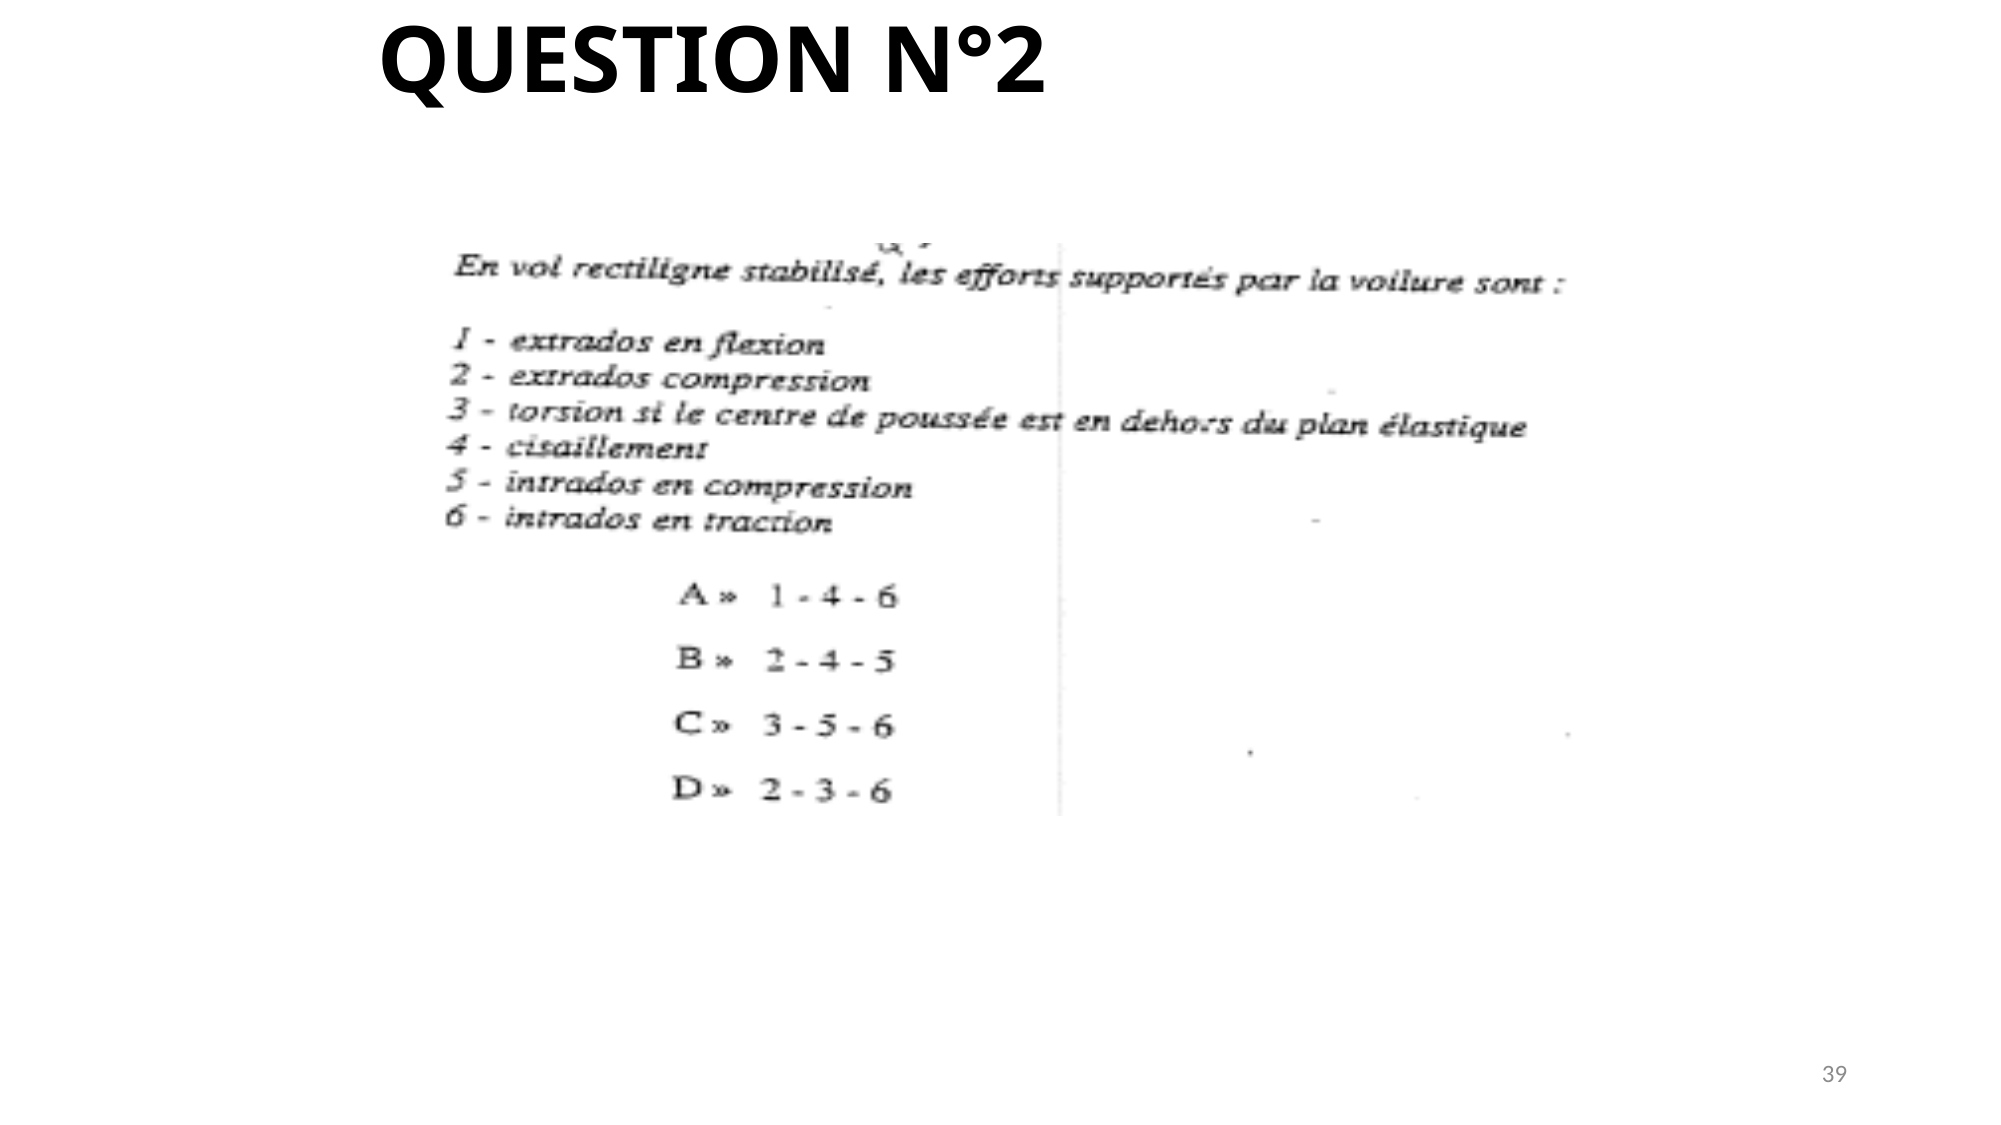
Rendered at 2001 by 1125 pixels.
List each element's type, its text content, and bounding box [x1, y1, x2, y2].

title QUESTION N°2 [362, 0, 1638, 126]
picture [444, 243, 1615, 816]
slide_number 39 [1412, 1042, 1863, 1103]
